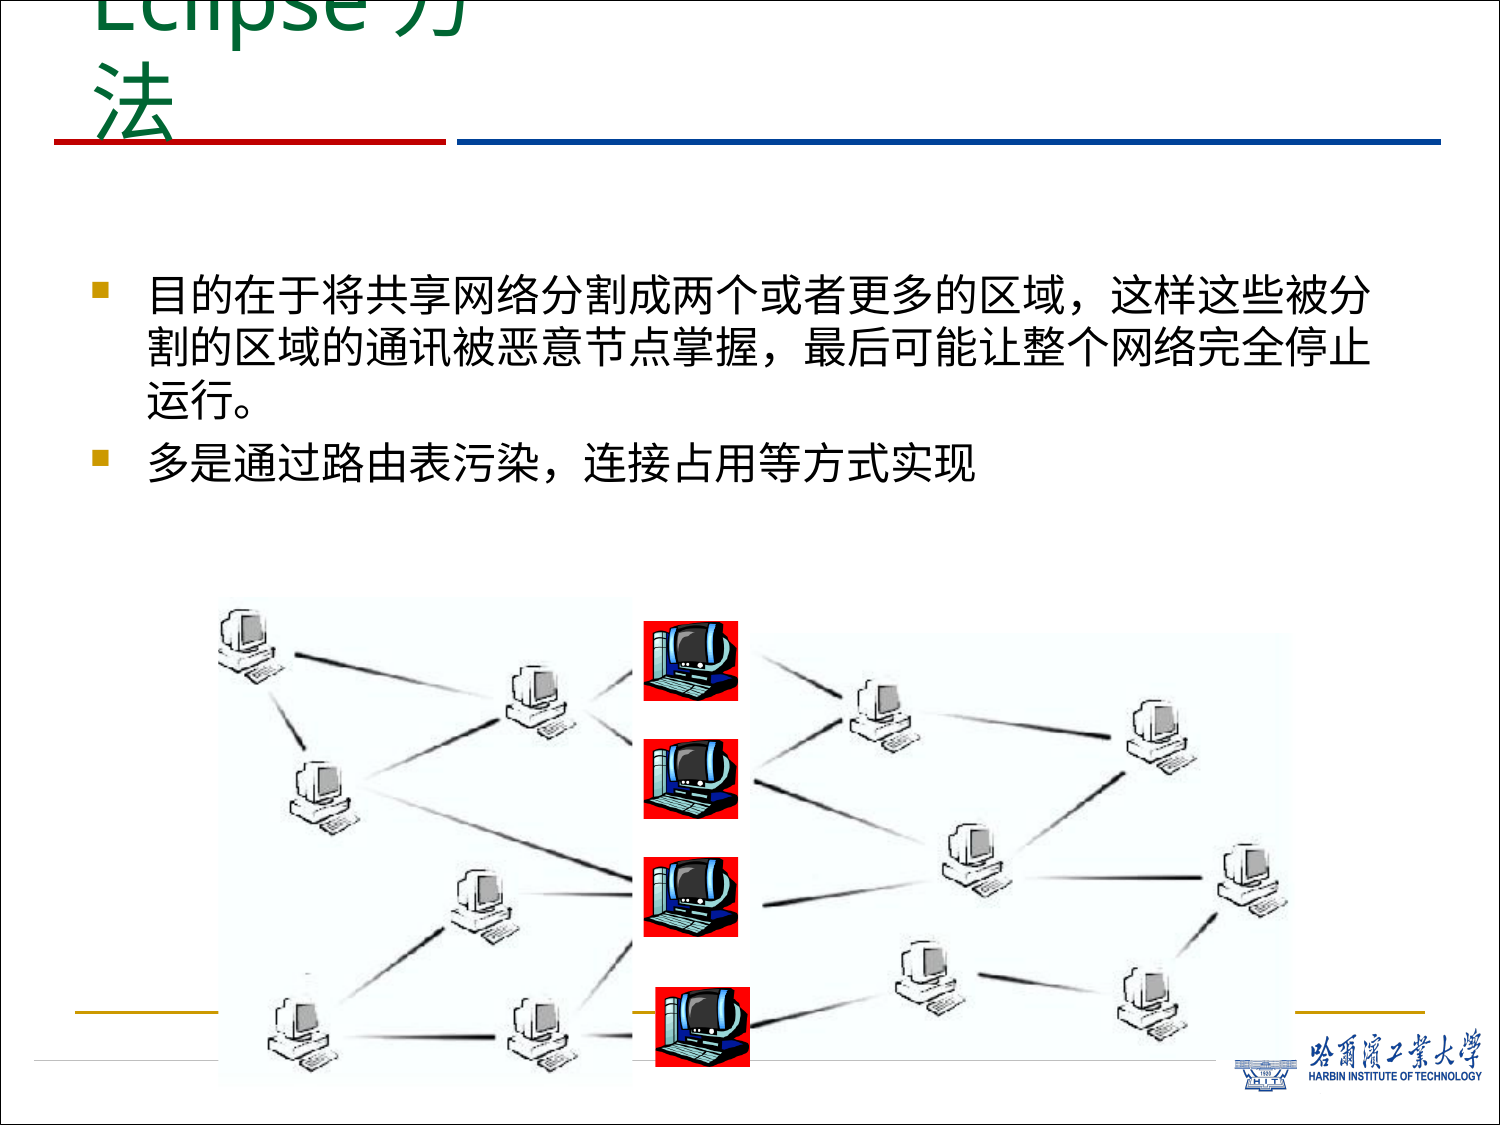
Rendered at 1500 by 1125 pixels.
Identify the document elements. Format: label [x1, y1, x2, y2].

text_box [0, 0, 1500, 1125]
